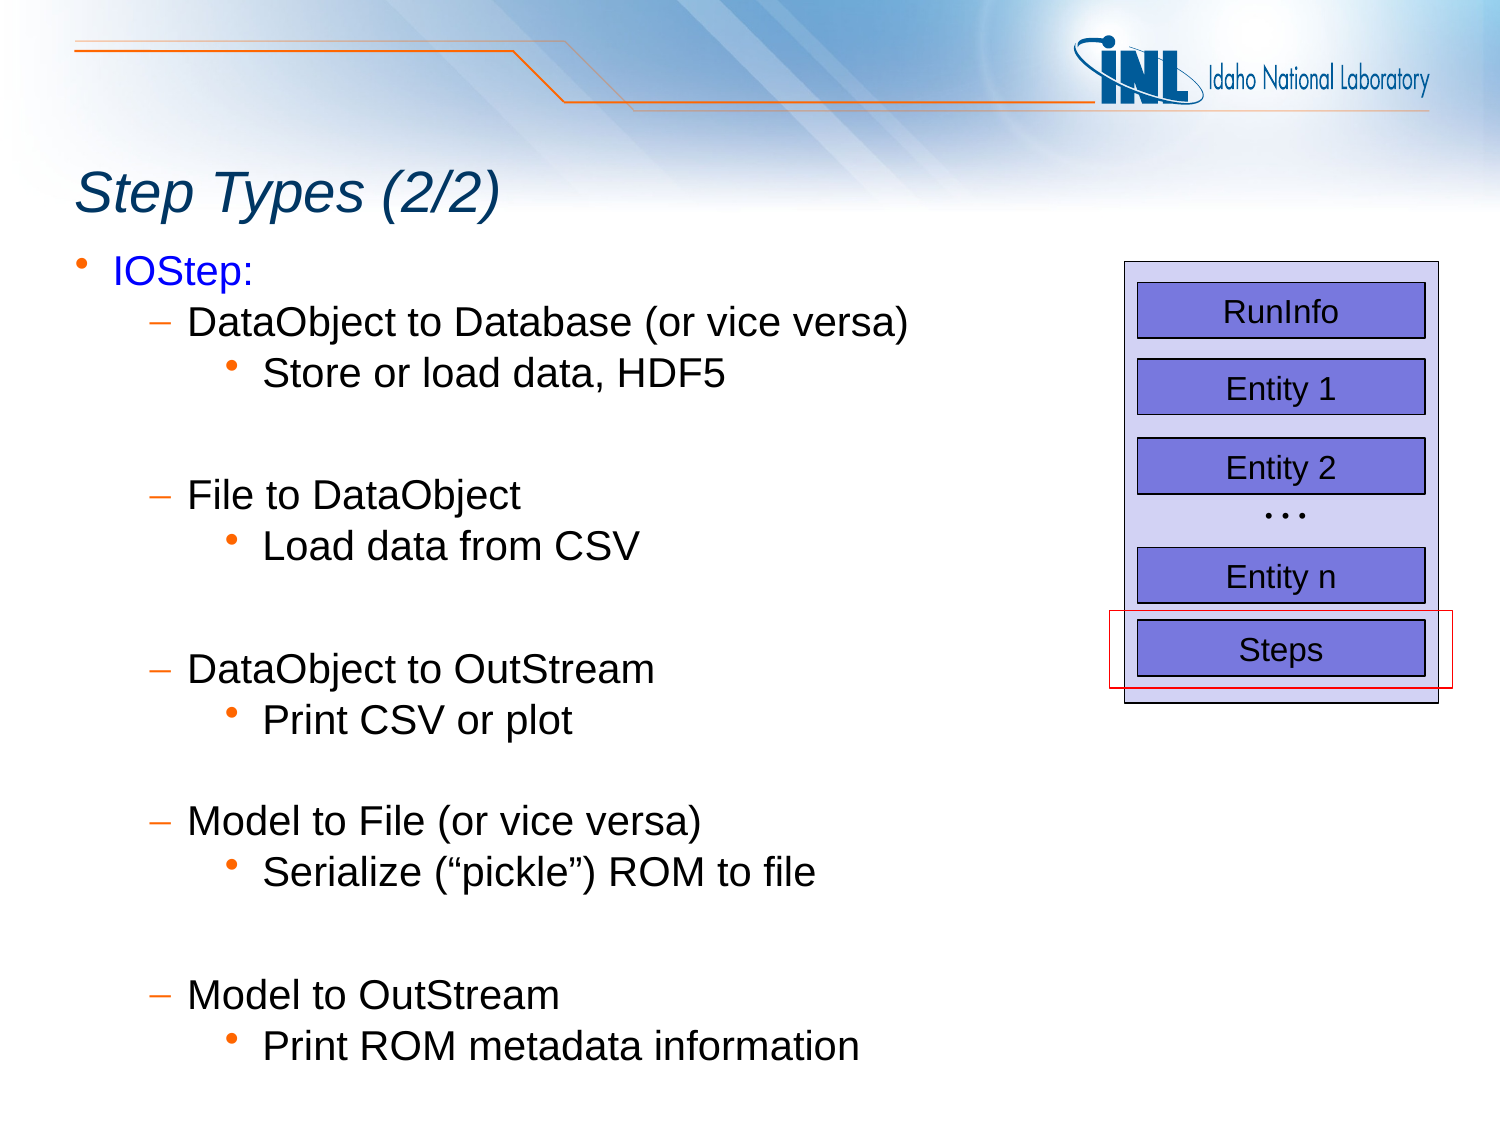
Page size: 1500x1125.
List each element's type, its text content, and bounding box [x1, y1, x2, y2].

text_box Entity 2 [1137, 438, 1425, 494]
text_box RunInfo [1137, 282, 1425, 339]
text_box Entity n [1137, 547, 1425, 604]
title Step Types (2/2) [74, 164, 1426, 227]
text_box [1124, 261, 1439, 610]
text_box [1124, 688, 1439, 703]
picture [0, 0, 1500, 1125]
text_box Entity 1 [1137, 358, 1425, 415]
text_box [1109, 610, 1453, 688]
text_box … [1245, 461, 1326, 537]
list IOStep: DataObject to Database (or vice versa) Store or load data, HDF5 File to DataObject Load data from CSV DataObject to OutStream Print CSV or plot Model to File (or vice versa) Serialize (“pickle”) ROM to file Model to OutStream Print ROM metadata information [74, 251, 1110, 1049]
